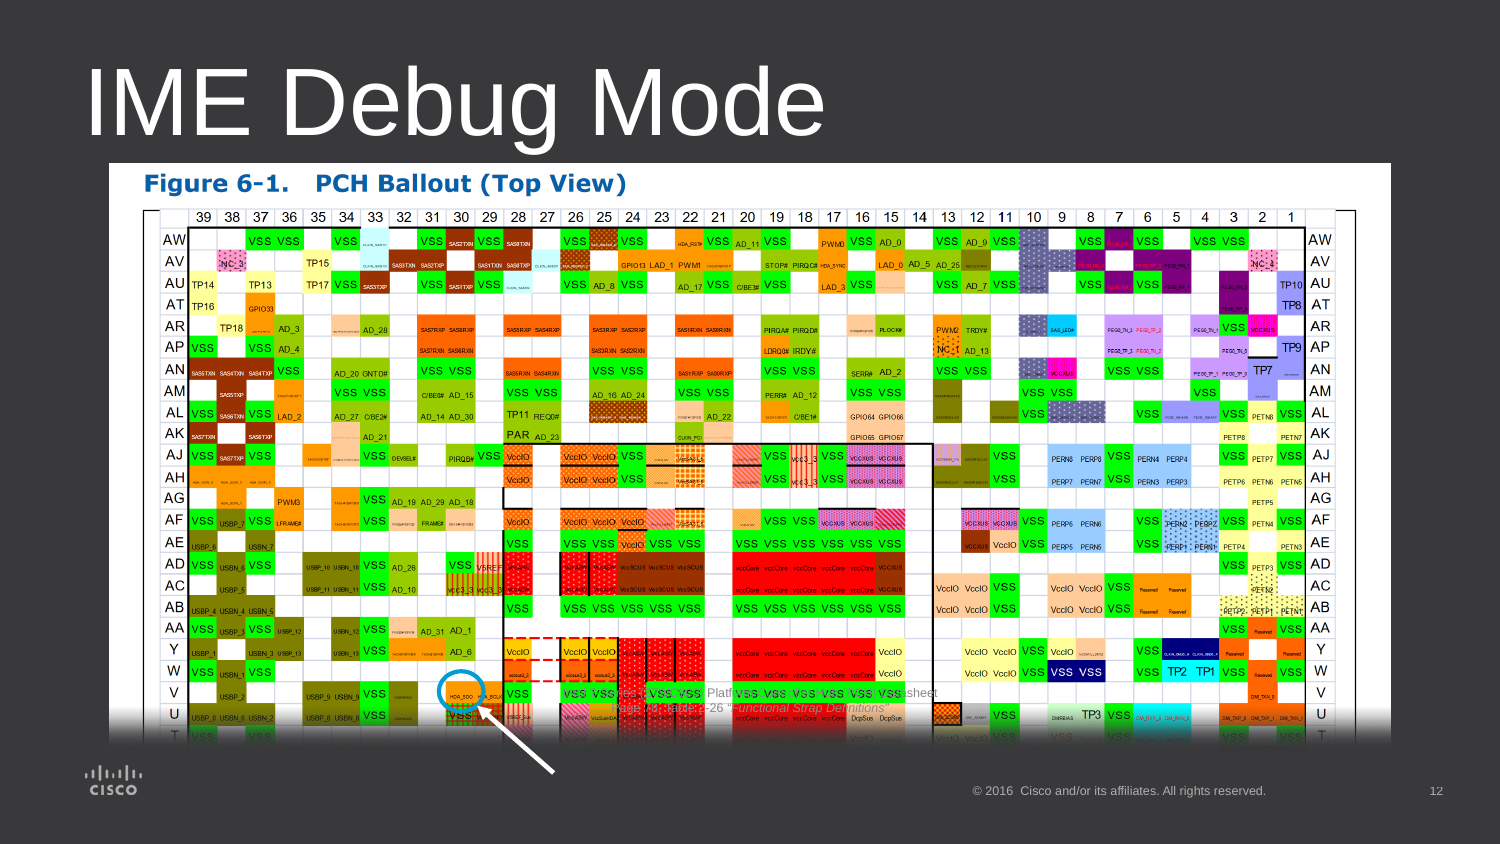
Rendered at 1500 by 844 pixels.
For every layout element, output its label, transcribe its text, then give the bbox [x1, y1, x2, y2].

picture [109, 163, 1391, 760]
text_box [476, 705, 554, 774]
picture [442, 674, 481, 709]
title IME Debug Mode [68, 46, 1315, 164]
